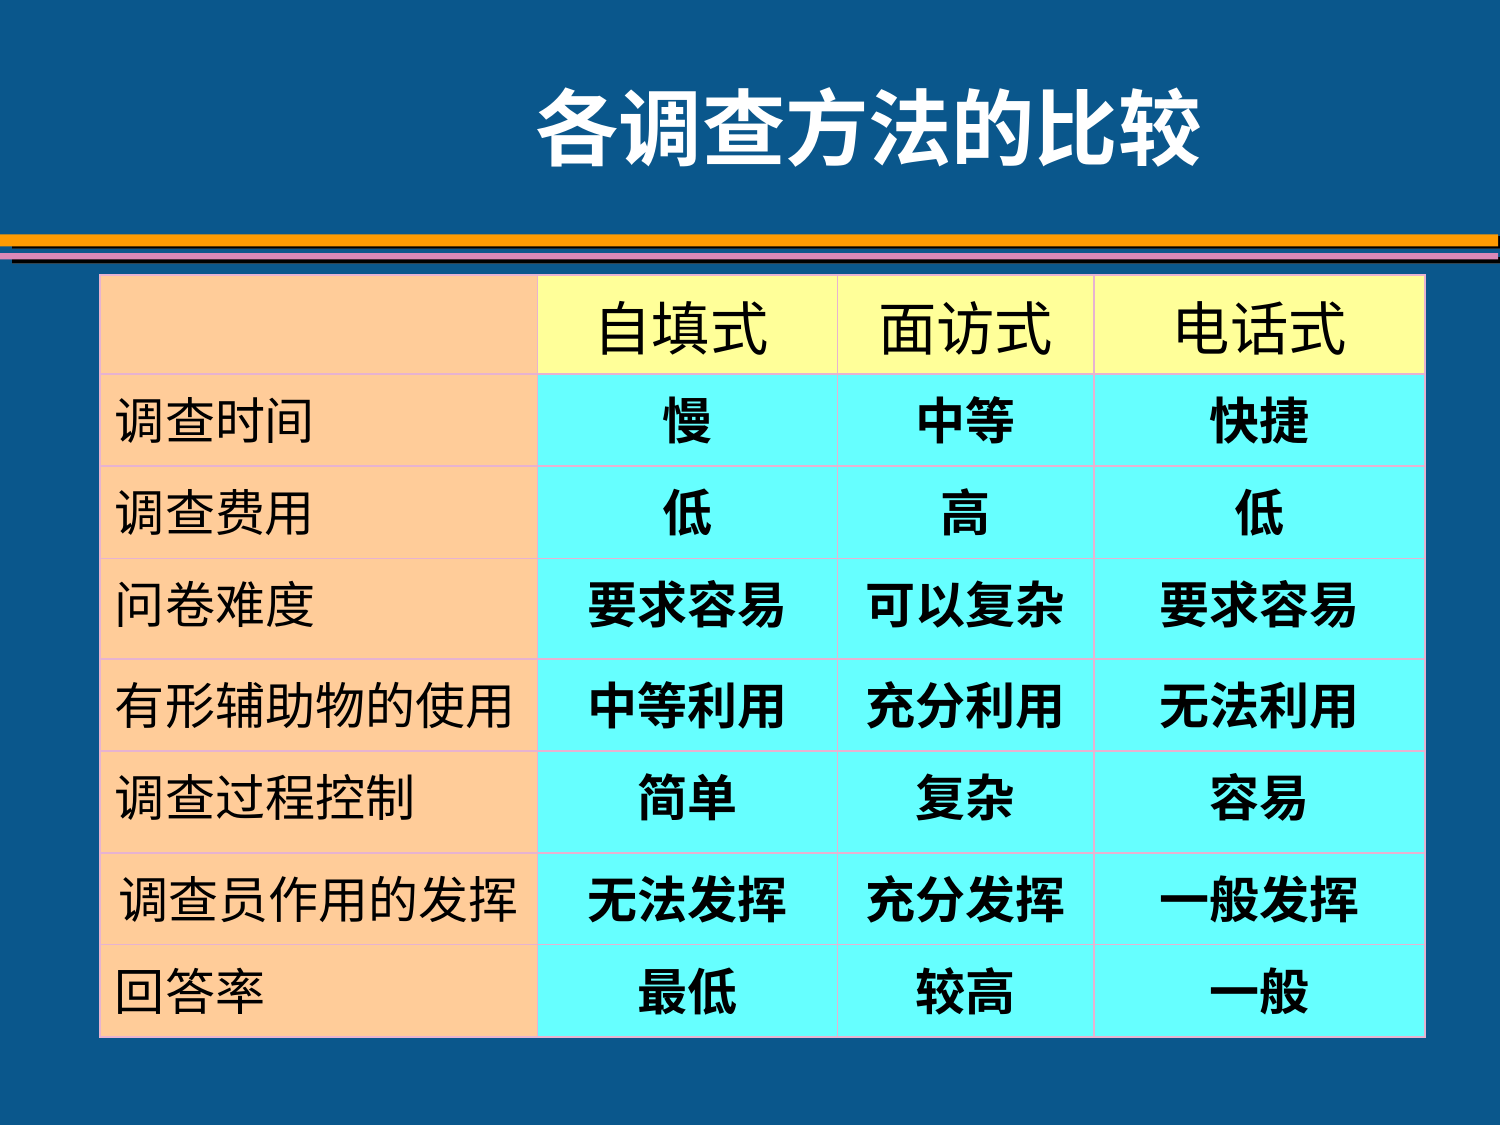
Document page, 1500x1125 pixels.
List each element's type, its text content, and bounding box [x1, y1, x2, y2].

table_cell 调查时间 [101, 375, 537, 465]
table_cell 充分利用 [838, 660, 1093, 750]
table_cell 有形辅助物的使用 [101, 660, 537, 750]
table_cell 容易 [1095, 752, 1424, 852]
table_cell 中等利用 [538, 660, 837, 750]
table_cell 问卷难度 [101, 559, 537, 658]
table_cell 调查费用 [101, 467, 537, 558]
table_cell 低 [538, 467, 837, 558]
table_cell 要求容易 [538, 559, 837, 658]
table_cell 高 [838, 467, 1093, 558]
table_cell 简单 [538, 752, 837, 852]
table_cell 无法发挥 [538, 854, 837, 944]
table_header 电话式 [1095, 276, 1424, 373]
title 各调查方法的比较 [312, 50, 1425, 213]
table_cell 无法利用 [1095, 660, 1424, 750]
table_cell 复杂 [838, 752, 1093, 852]
table_cell 充分发挥 [838, 854, 1093, 944]
table_cell 最低 [538, 945, 837, 1036]
table_cell 慢 [538, 375, 837, 465]
table_header 自填式 [538, 276, 837, 373]
table_cell 调查过程控制 [101, 752, 537, 852]
table_cell 一般发挥 [1095, 854, 1424, 944]
table_cell 较高 [838, 945, 1093, 1036]
table_cell 回答率 [101, 945, 537, 1036]
table_cell 可以复杂 [838, 559, 1093, 658]
table_cell 低 [1095, 467, 1424, 558]
table_cell 快捷 [1095, 375, 1424, 465]
table_header 面访式 [838, 276, 1093, 373]
table_header [101, 276, 537, 373]
table_cell 一般 [1095, 945, 1424, 1036]
table_cell 调查员作用的发挥 [101, 854, 537, 944]
table_cell 中等 [838, 375, 1093, 465]
table_cell 要求容易 [1095, 559, 1424, 658]
